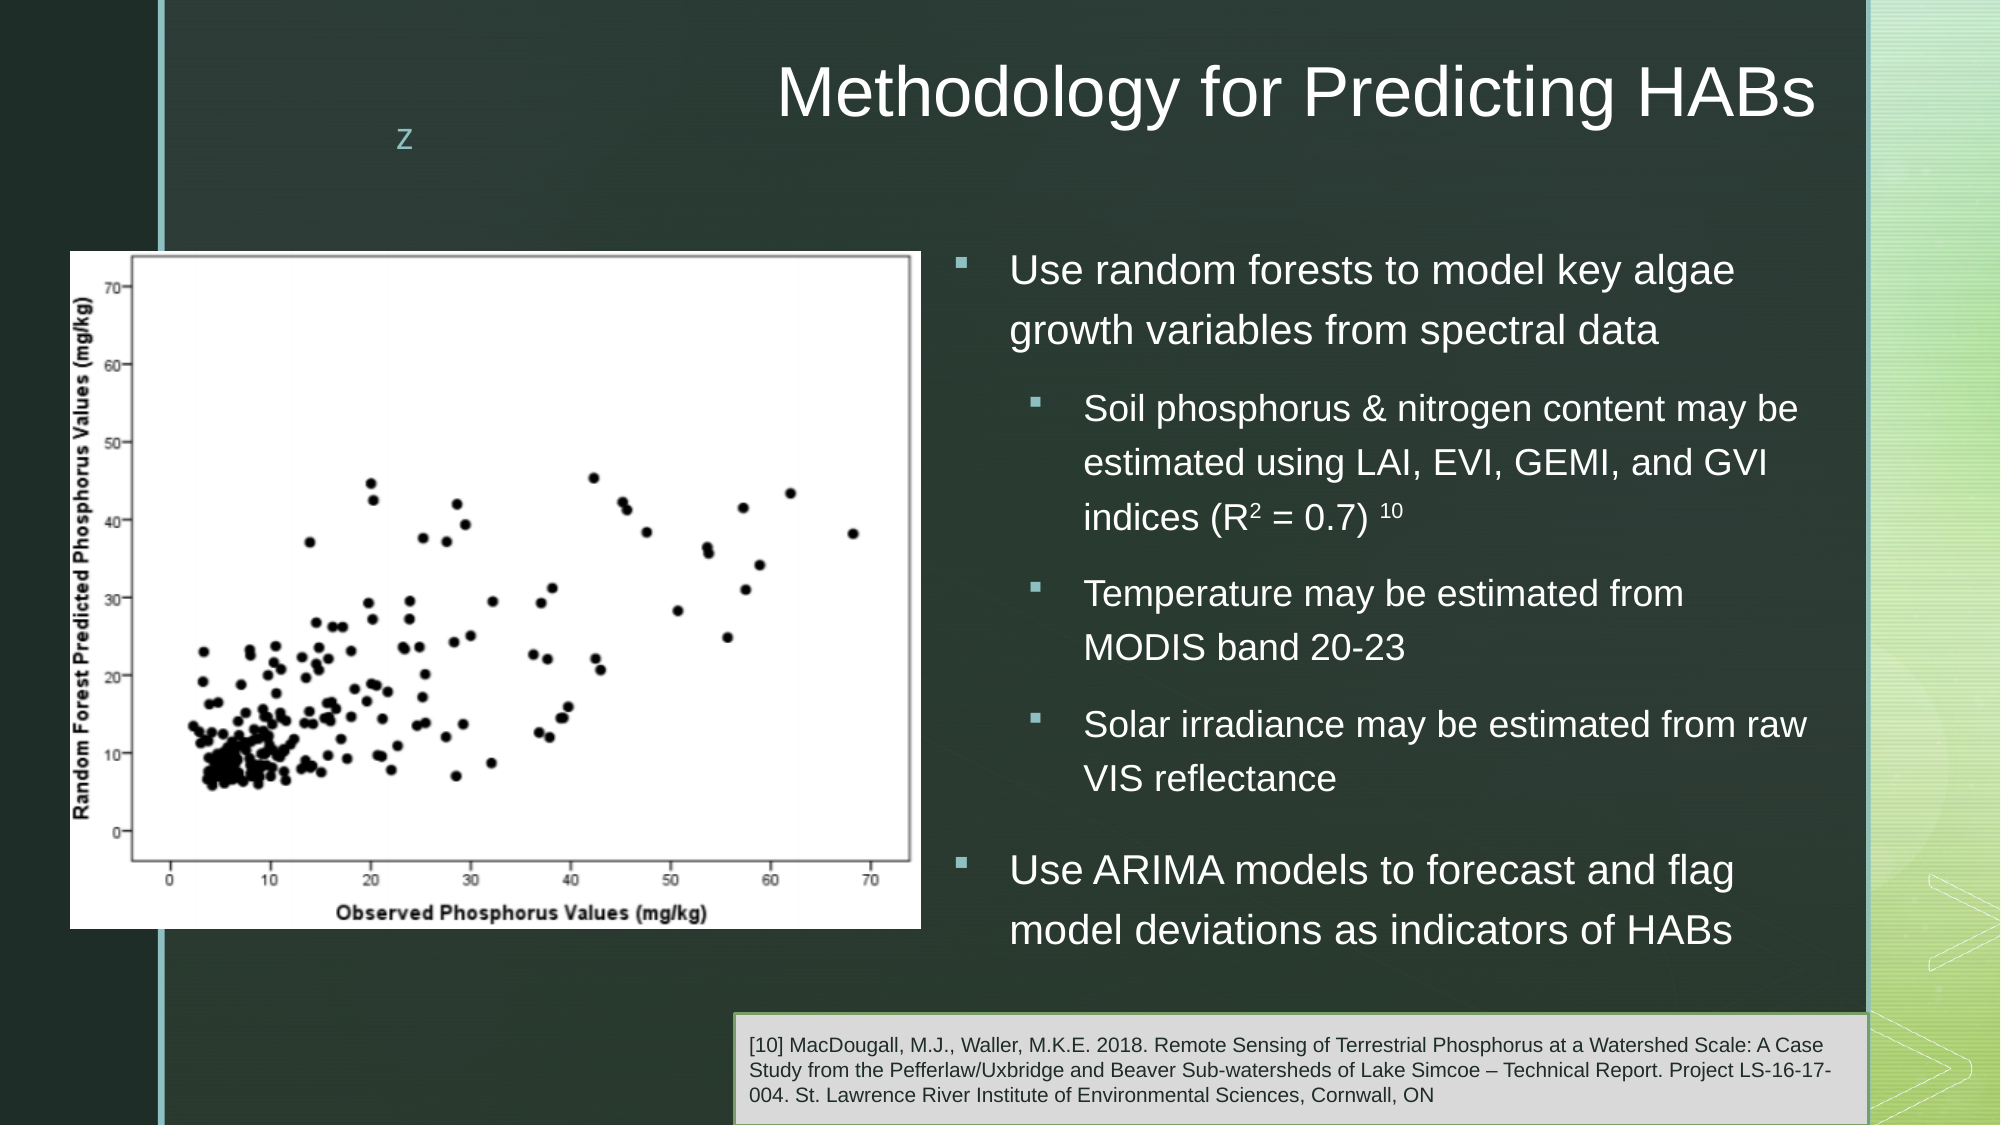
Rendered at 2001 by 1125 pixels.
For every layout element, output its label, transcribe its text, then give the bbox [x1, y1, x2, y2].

list Use random forests to model key algae growth variables from spectral data Soil phosphorus & nitrogen content may be estimated using LAI, EVI, GEMI, and GVI indices (R2 = 0.7) 10 Temperature may be estimated from MODIS band 20-23 Solar irradiance may be estimated from raw VIS reflectance Use ARIMA models to forecast and flag model deviations as indicators of HABs [937, 192, 1834, 993]
text_box [10] MacDougall, M.J., Waller, M.K.E. 2018. Remote Sensing of Terrestrial Phosphorus at a Watershed Scale: A Case Study from the Pefferlaw/Uxbridge and Beaver Sub-watersheds of Lake Simcoe – Technical Report. Project LS-16-17-004. St. Lawrence River Institute of Environmental Sciences, Cornwall, ON [733, 1012, 1870, 1125]
title Methodology for Predicting HABs [267, 48, 1834, 225]
picture [1871, 0, 2001, 1125]
picture [69, 251, 921, 929]
